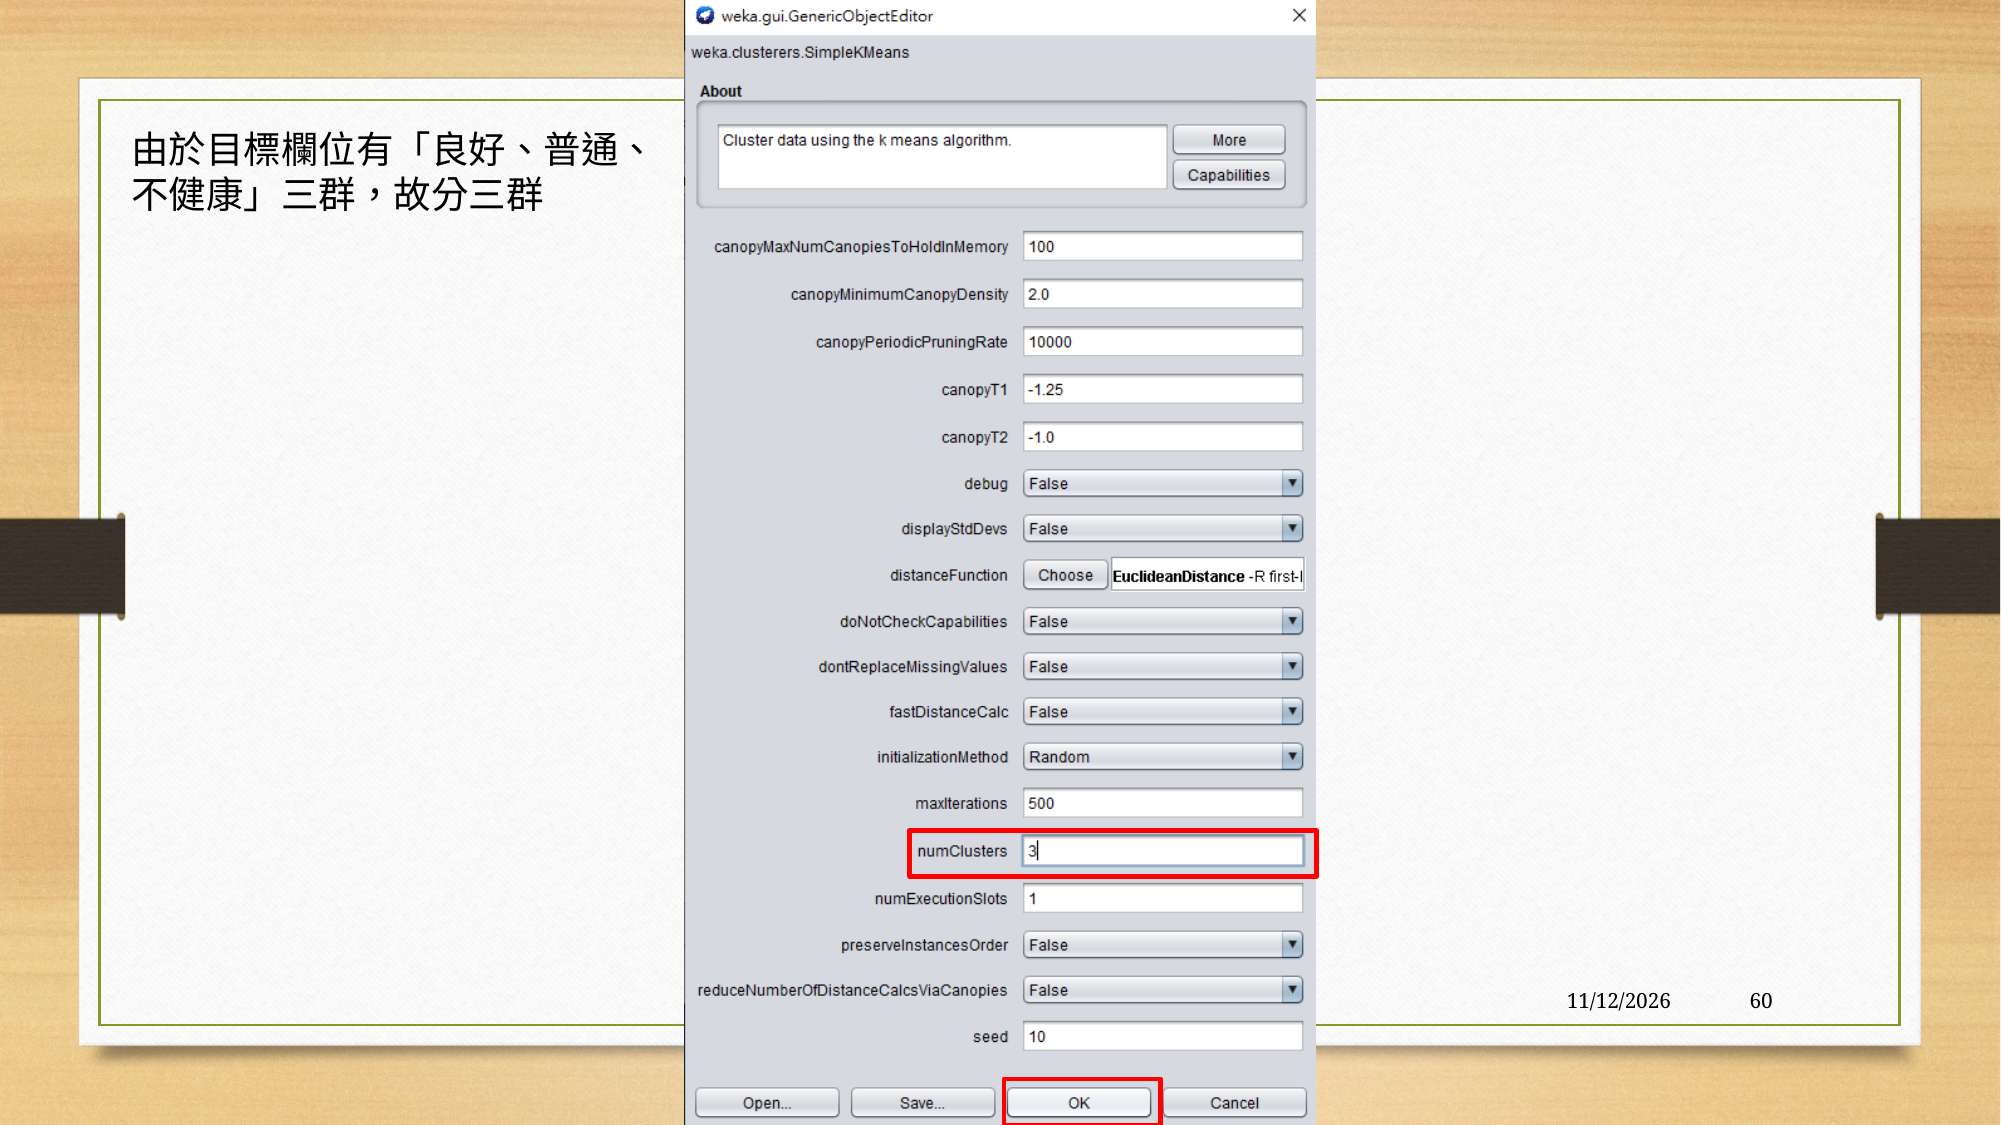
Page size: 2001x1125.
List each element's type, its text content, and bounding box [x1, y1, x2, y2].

picture [0, 0, 2001, 1125]
text_box 由於目標欄位有「良好、普通、 不健康」三群，故分三群 [116, 118, 672, 224]
slide_number 60 [1698, 979, 1788, 1025]
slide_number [1423, 979, 1686, 1025]
